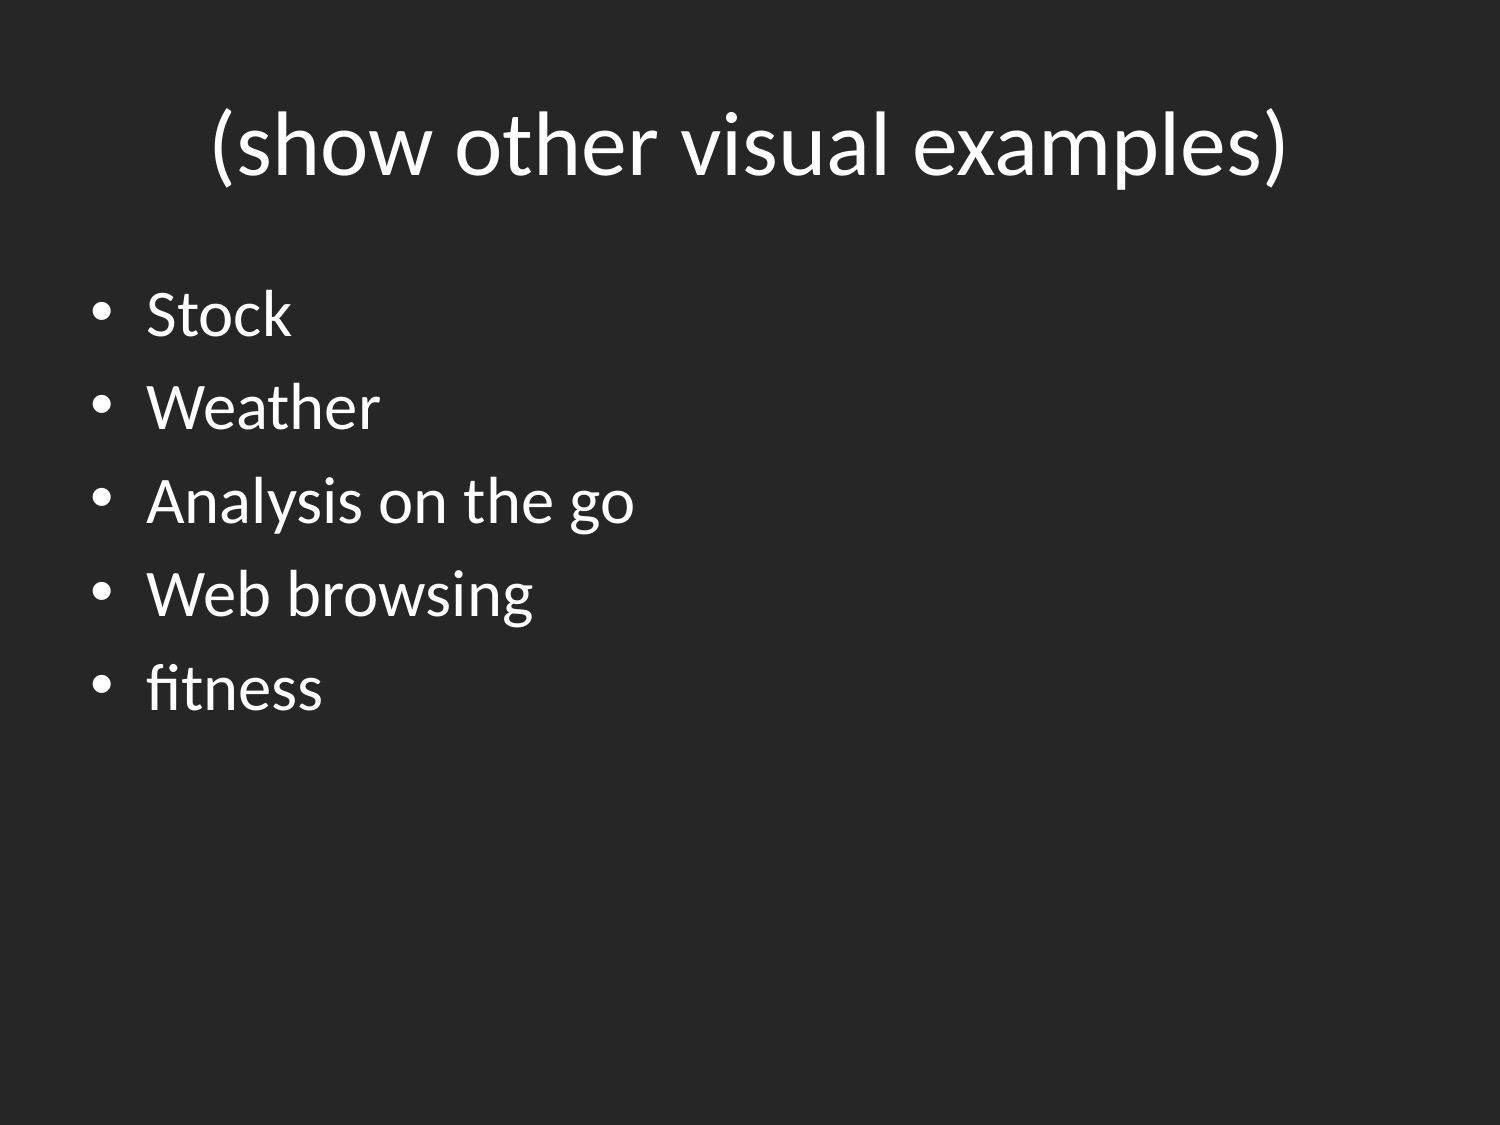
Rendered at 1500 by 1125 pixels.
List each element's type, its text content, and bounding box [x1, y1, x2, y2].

list Stock Weather Analysis on the go Web browsing fitness [75, 262, 1425, 1005]
title (show other visual examples) [75, 45, 1425, 233]
